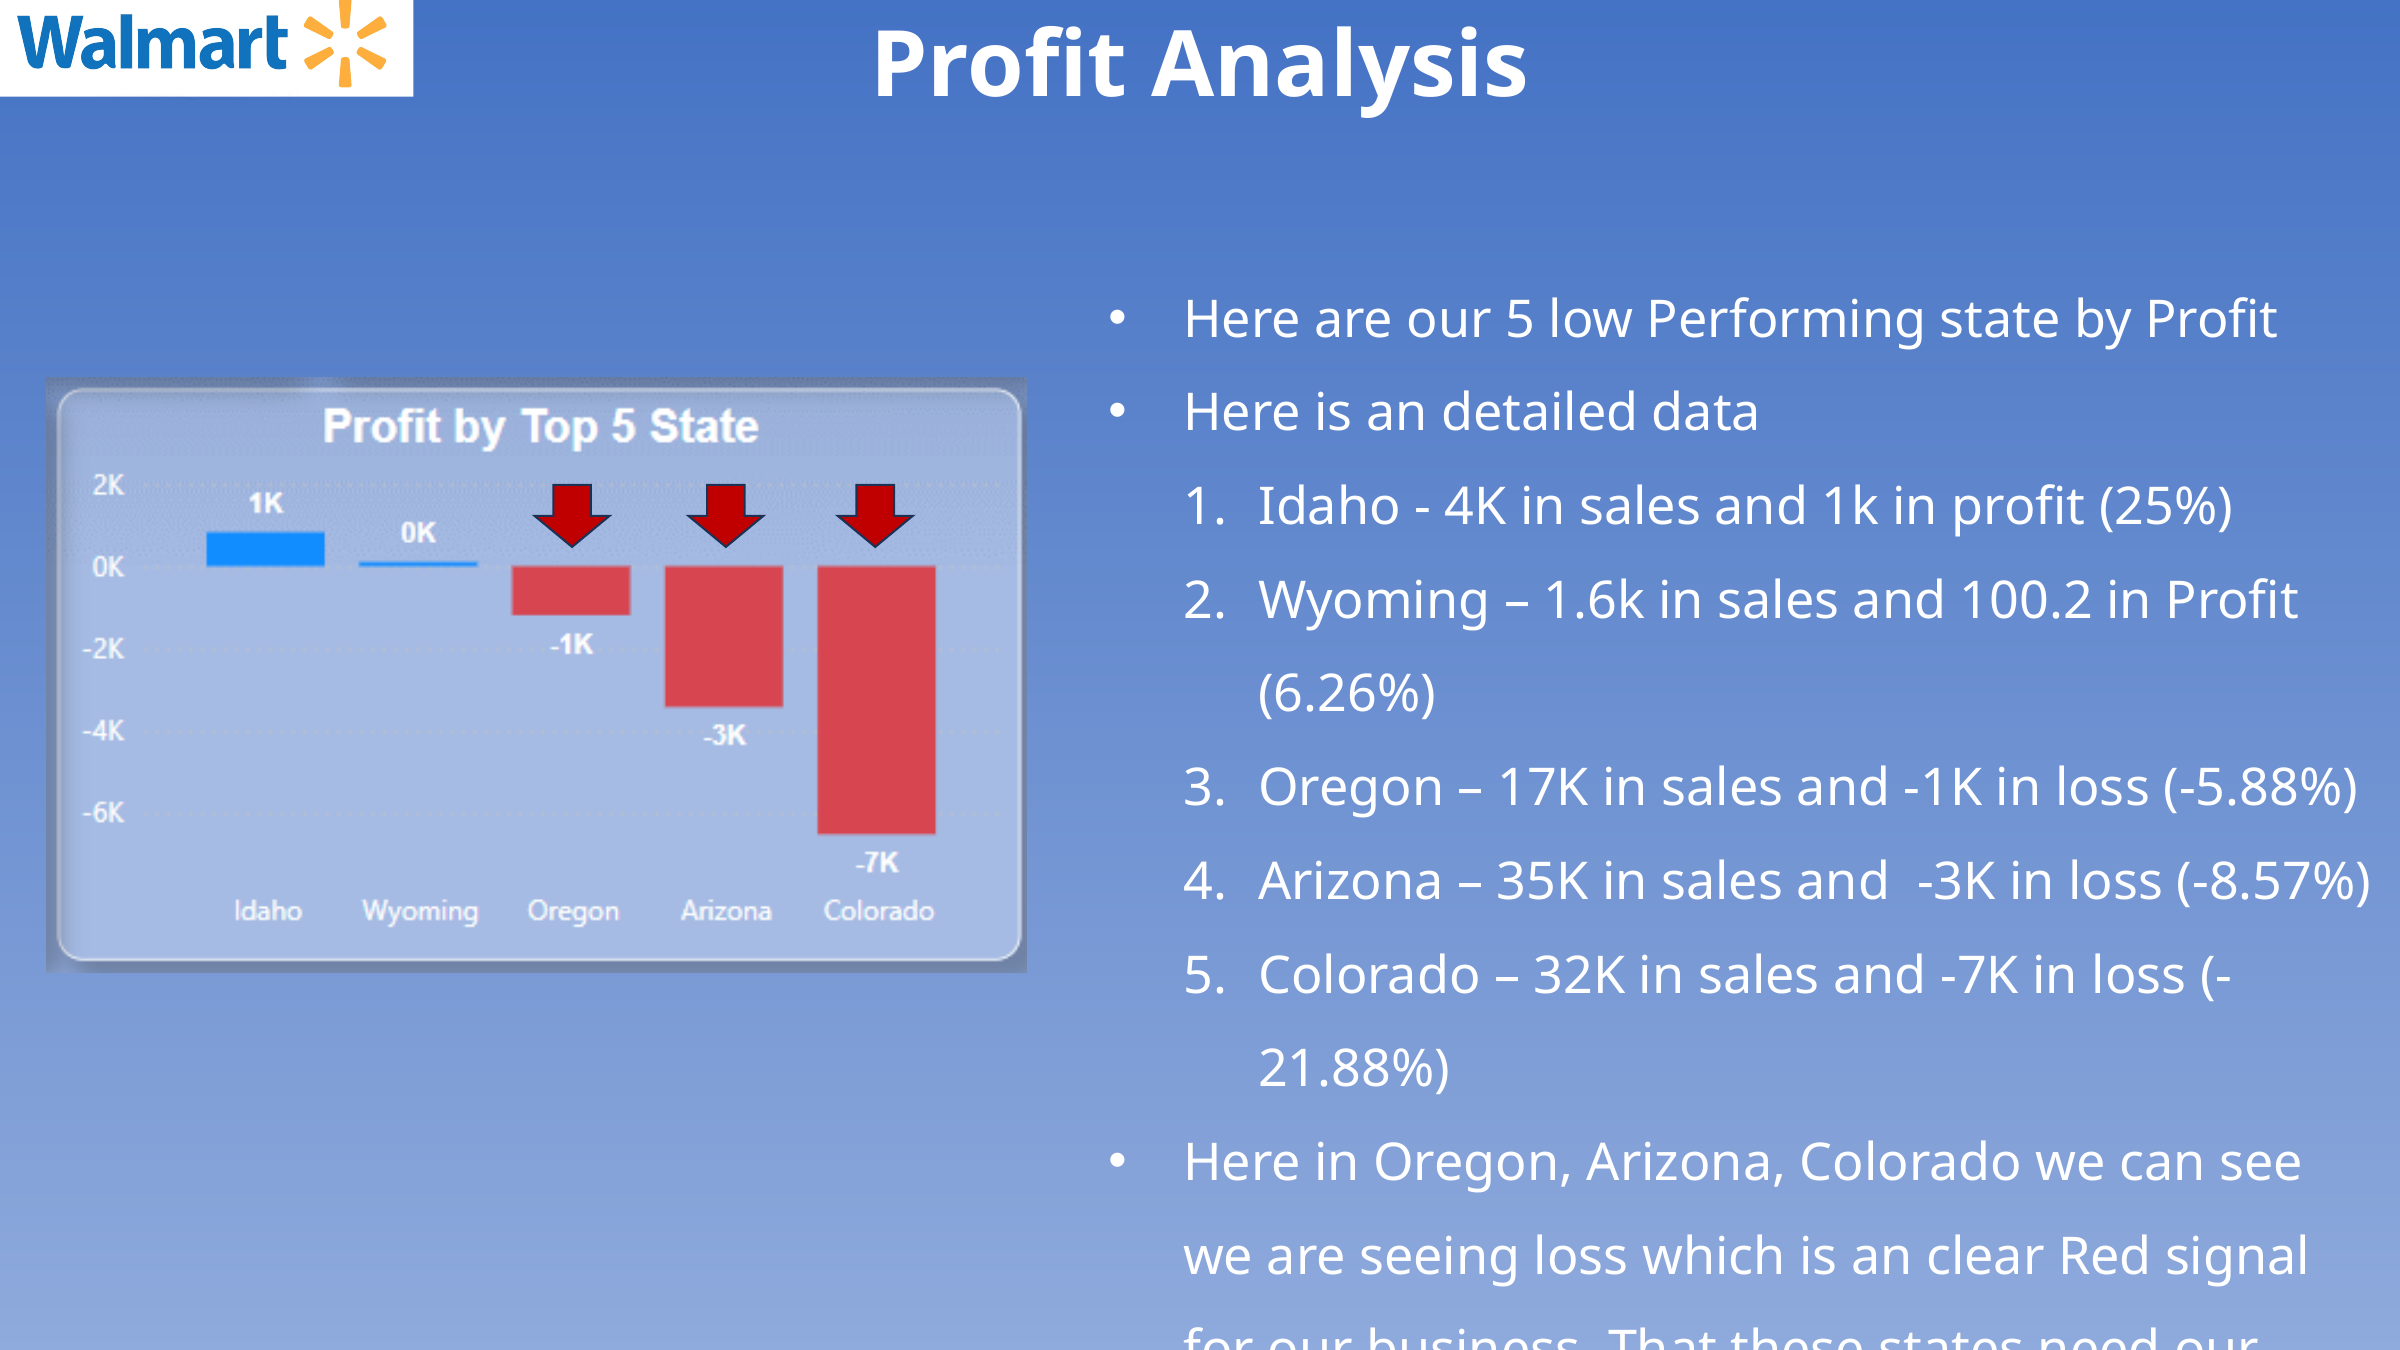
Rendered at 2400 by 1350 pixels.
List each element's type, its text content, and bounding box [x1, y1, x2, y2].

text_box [0, 0, 414, 100]
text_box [46, 377, 1027, 973]
text_box Here are our 5 low Performing state by Profit Here is an detailed data Idaho - 4K in sales and 1k in profit (25%) Wyoming – 1.6k in sales and 100.2 in Profit (6.26%) Oregon – 17K in sales and -1K in loss (-5.88%) Arizona – 35K in sales and -3K in loss (-8.57%) Colorado – 32K in sales and -7K in loss (-21.88%) Here in Oregon, Arizona, Colorado we can see we are seeing loss which is an clear Red signal for our business, That these states need our attention. [1093, 246, 2400, 1350]
text_box Profit Analysis [641, 0, 1759, 123]
